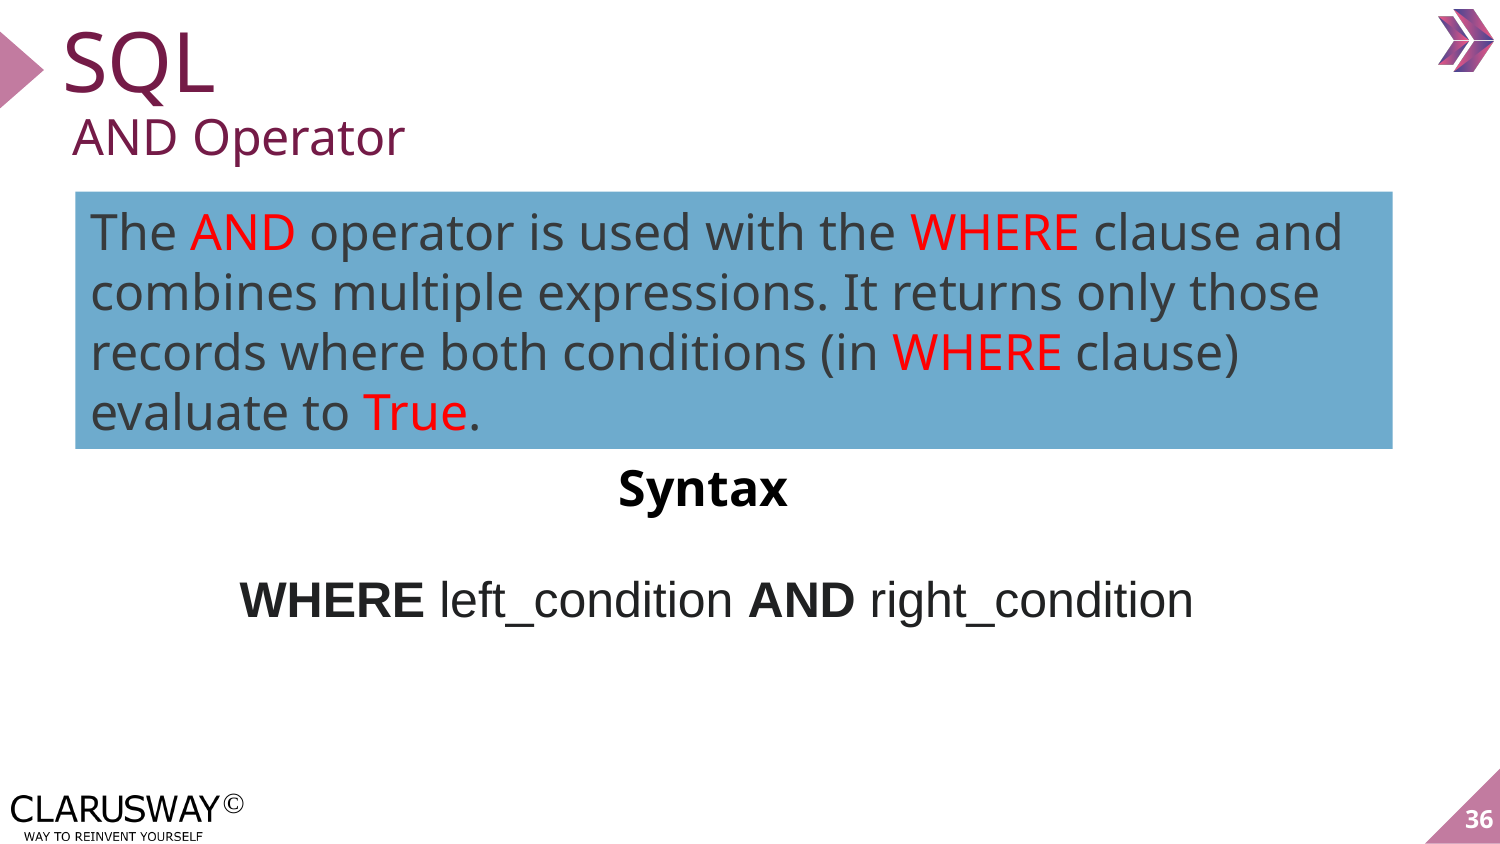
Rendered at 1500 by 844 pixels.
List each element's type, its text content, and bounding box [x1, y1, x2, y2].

title SQL [62, 28, 988, 90]
text_box WHERE left_condition AND right_condition [224, 552, 1276, 667]
slide_number 36 [1418, 760, 1494, 838]
text_box AND Operator [57, 90, 1151, 169]
text_box The AND operator is used with the WHERE clause and combines multiple expressions. It returns only those records where both conditions (in WHERE clause) evaluate to True. [75, 191, 1393, 449]
picture [1438, 9, 1494, 72]
picture [11, 795, 220, 841]
text_box Syntax [603, 449, 826, 525]
